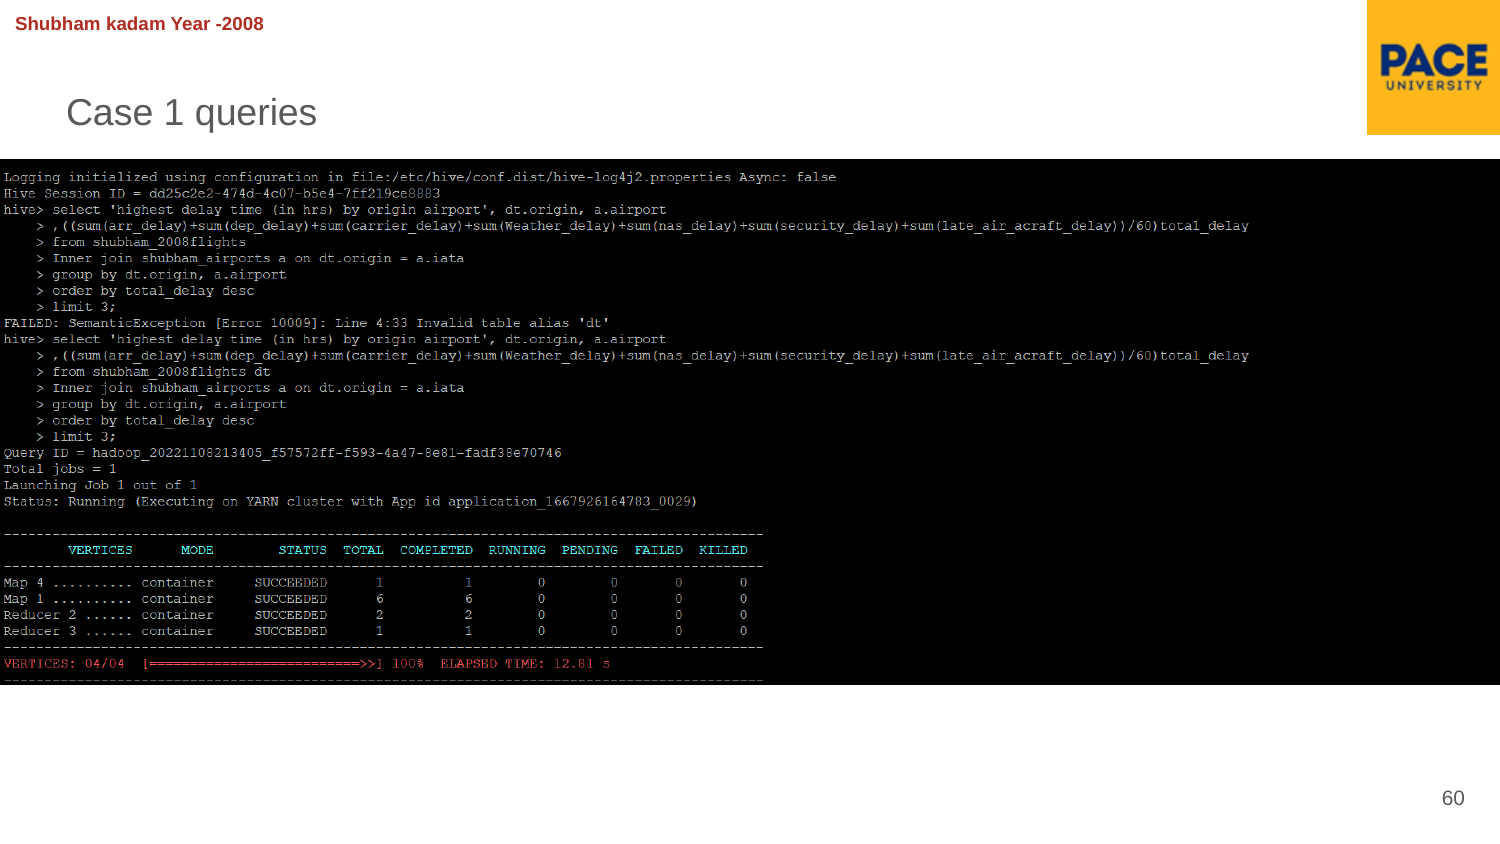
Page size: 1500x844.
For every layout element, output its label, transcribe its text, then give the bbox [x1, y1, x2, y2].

text_box Shubham kadam Year -2008 [0, 0, 493, 46]
slide_number ‹#› [1389, 764, 1480, 830]
picture [0, 159, 1500, 685]
picture [1367, 0, 1500, 135]
title Case 1 queries [51, 72, 1449, 157]
